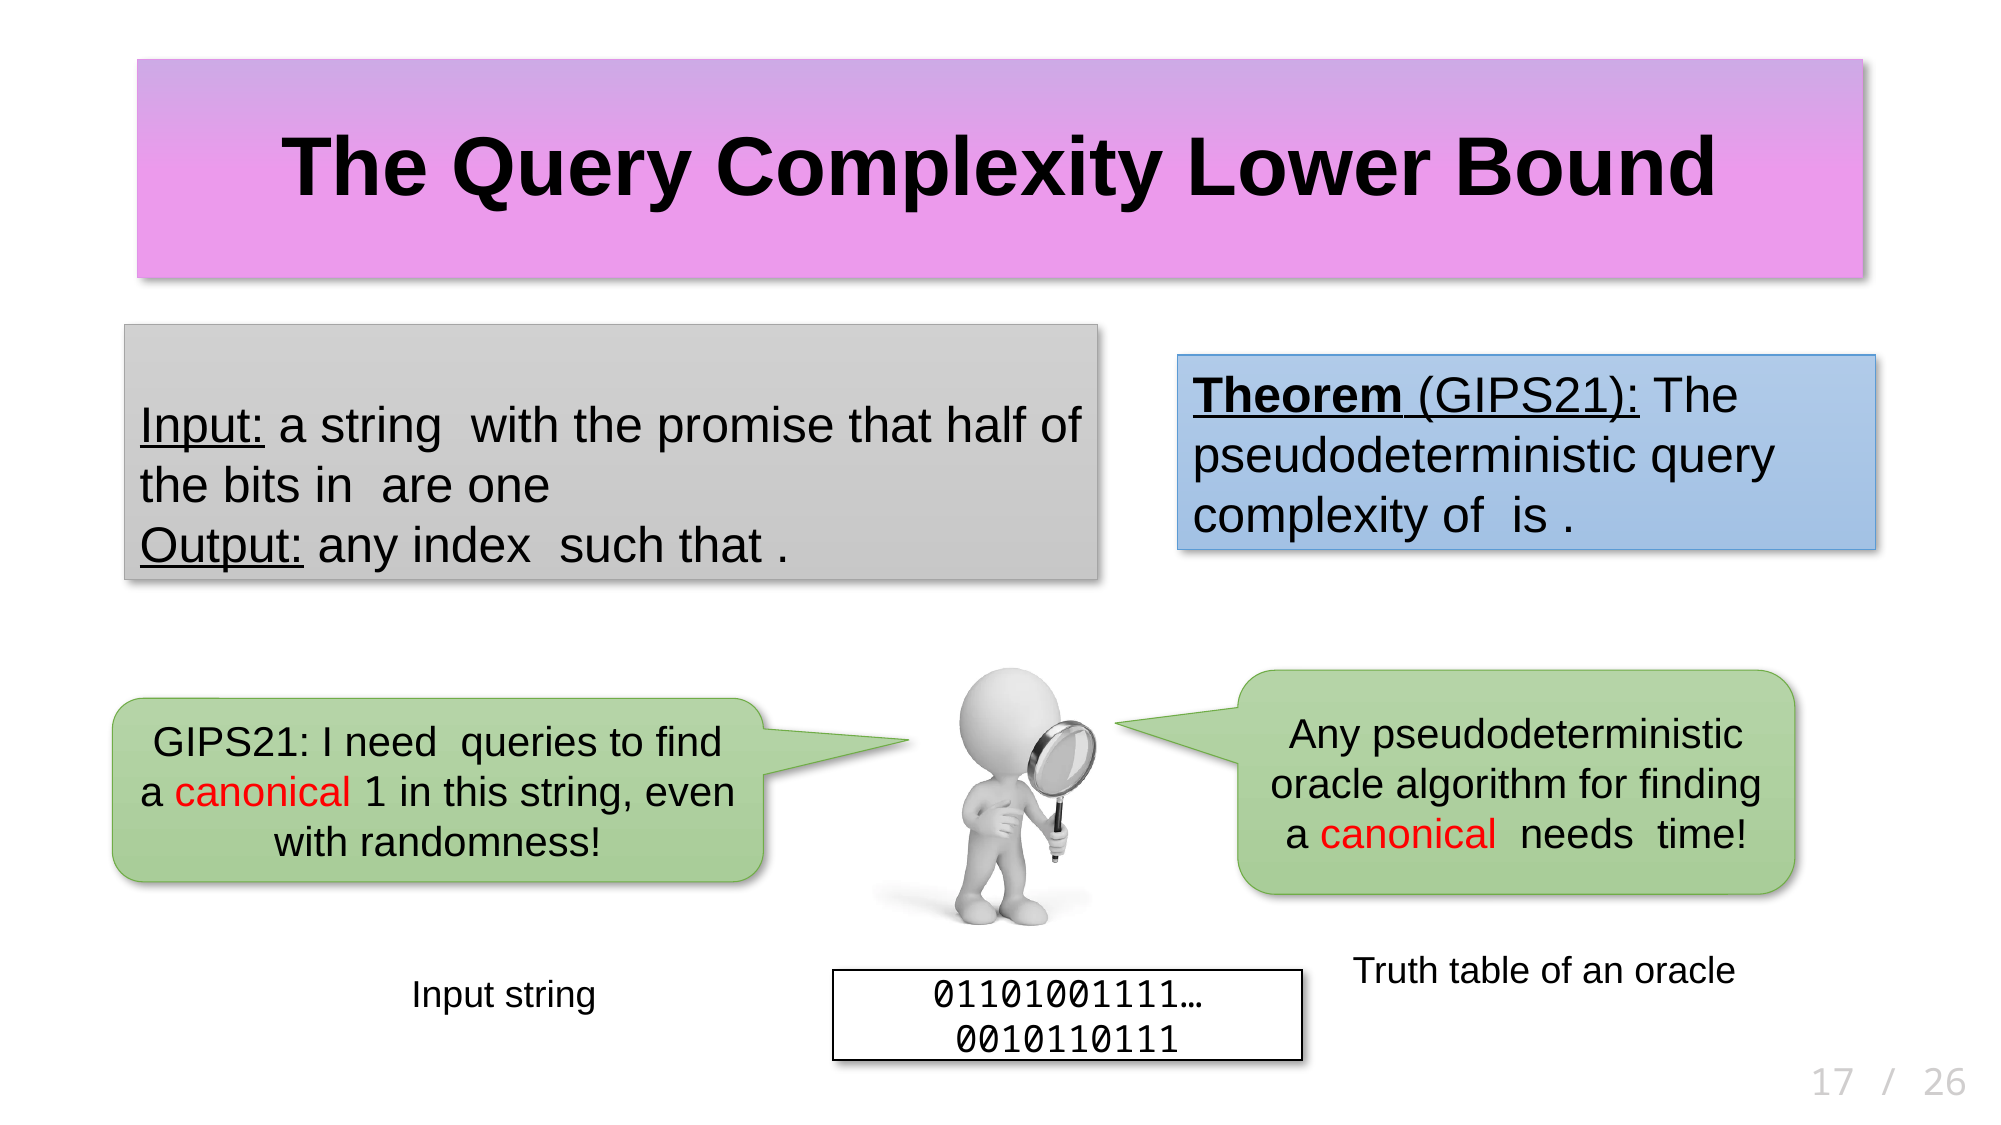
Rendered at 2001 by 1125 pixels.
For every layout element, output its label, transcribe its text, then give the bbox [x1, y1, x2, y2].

picture [864, 618, 1181, 962]
text_box 17 / 26 [1794, 1050, 2000, 1110]
text_box 01101001111…0010110111 [832, 969, 1303, 1061]
title The Query Complexity Lower Bound [137, 59, 1863, 278]
